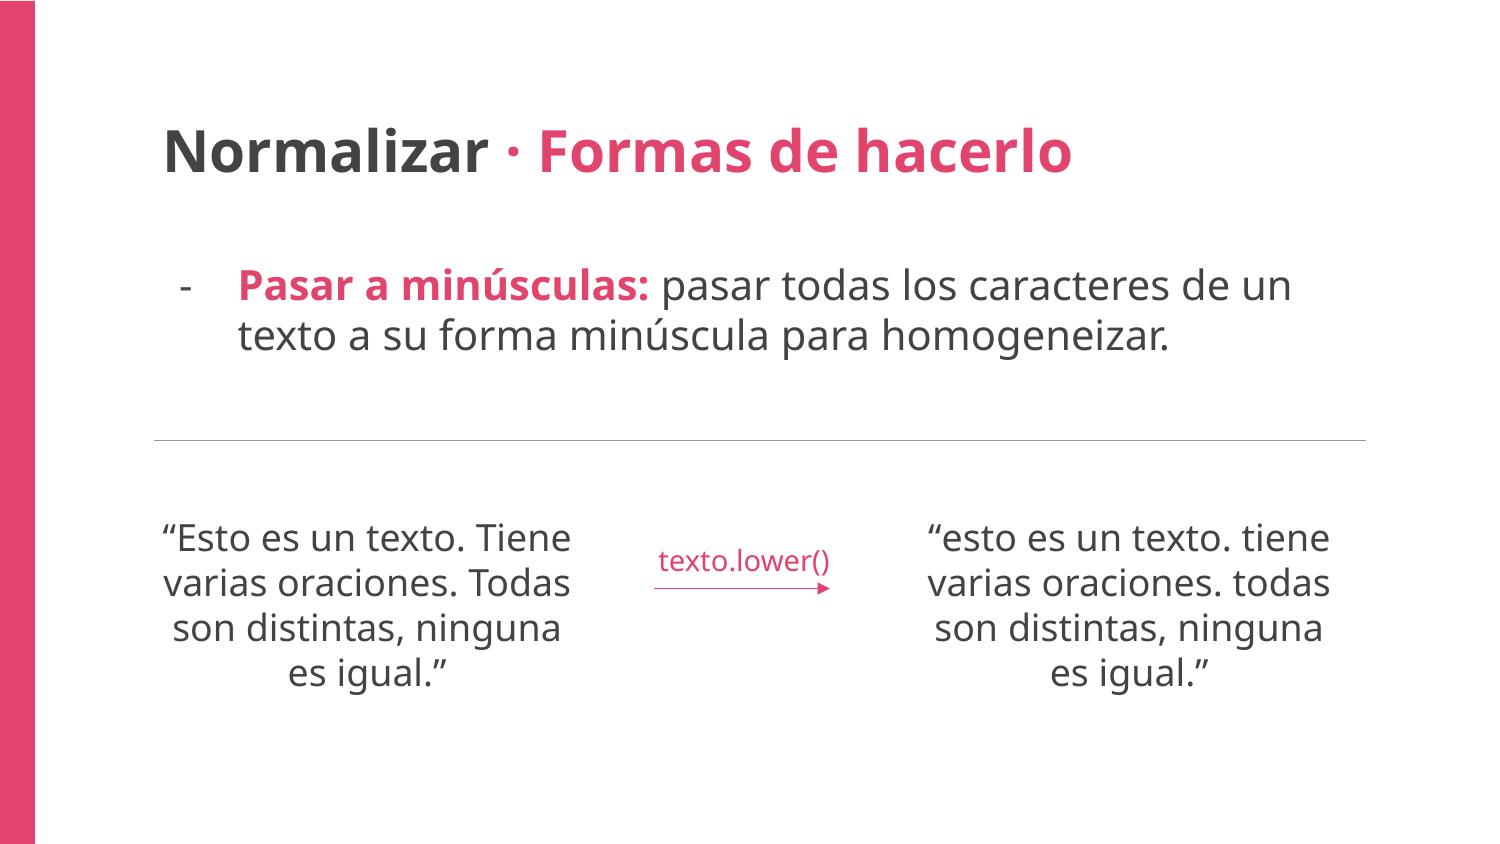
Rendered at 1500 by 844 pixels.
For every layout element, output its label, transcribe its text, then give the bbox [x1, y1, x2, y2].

text_box “Esto es un texto. Tiene varias oraciones. Todas son distintas, ninguna es igual.” [143, 498, 591, 721]
text_box “esto es un texto. tiene varias oraciones. todas son distintas, ninguna es igual.” [897, 498, 1362, 721]
text_box texto.lower() [640, 527, 848, 589]
text_box Pasar a minúsculas: pasar todas los caracteres de un texto a su forma minúscula para homogeneizar. [147, 243, 1362, 386]
text_box Normalizar · Formas de hacerlo [147, 99, 1350, 196]
